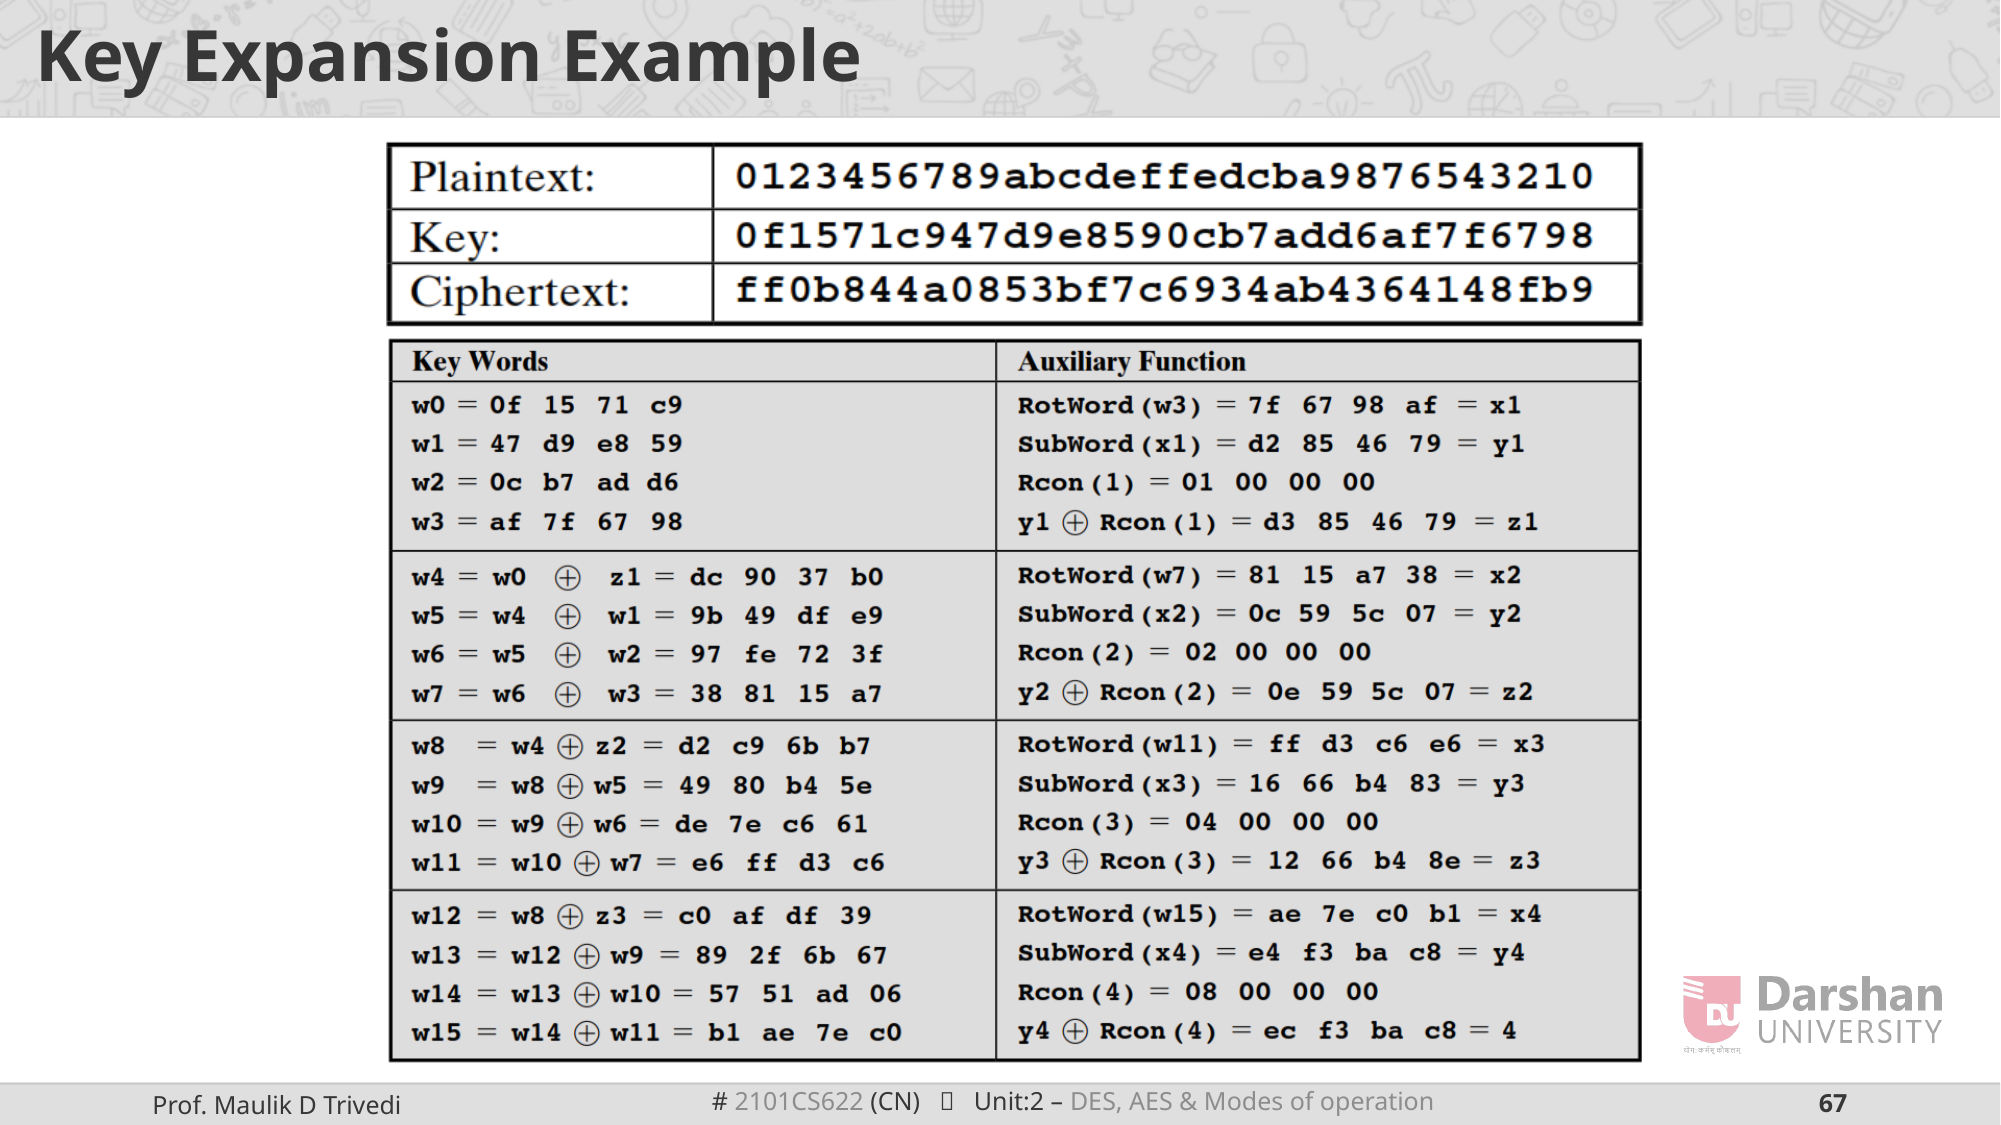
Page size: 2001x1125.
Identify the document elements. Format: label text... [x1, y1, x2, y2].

title Key Expansion Example [0, 0, 2000, 117]
picture [378, 132, 1648, 1071]
text_box Column [1662, 951, 1963, 1079]
